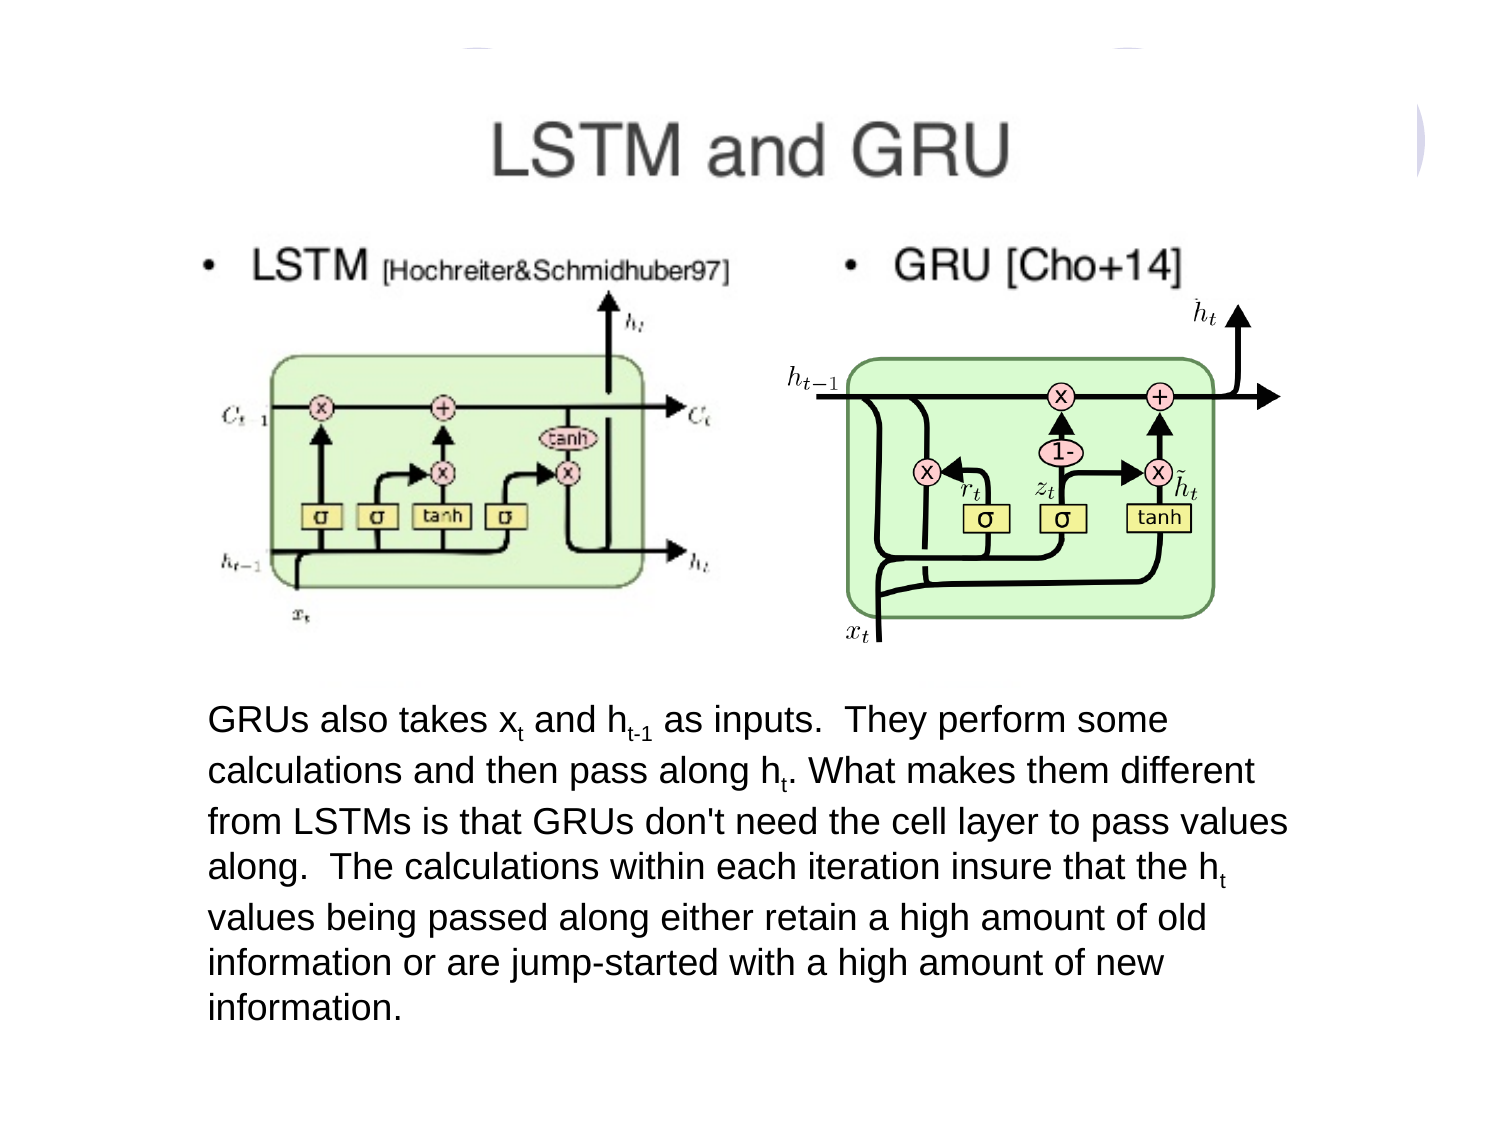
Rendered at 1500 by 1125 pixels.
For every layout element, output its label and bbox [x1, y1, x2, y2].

text_box [774, 299, 1316, 654]
picture [87, 49, 1417, 1049]
